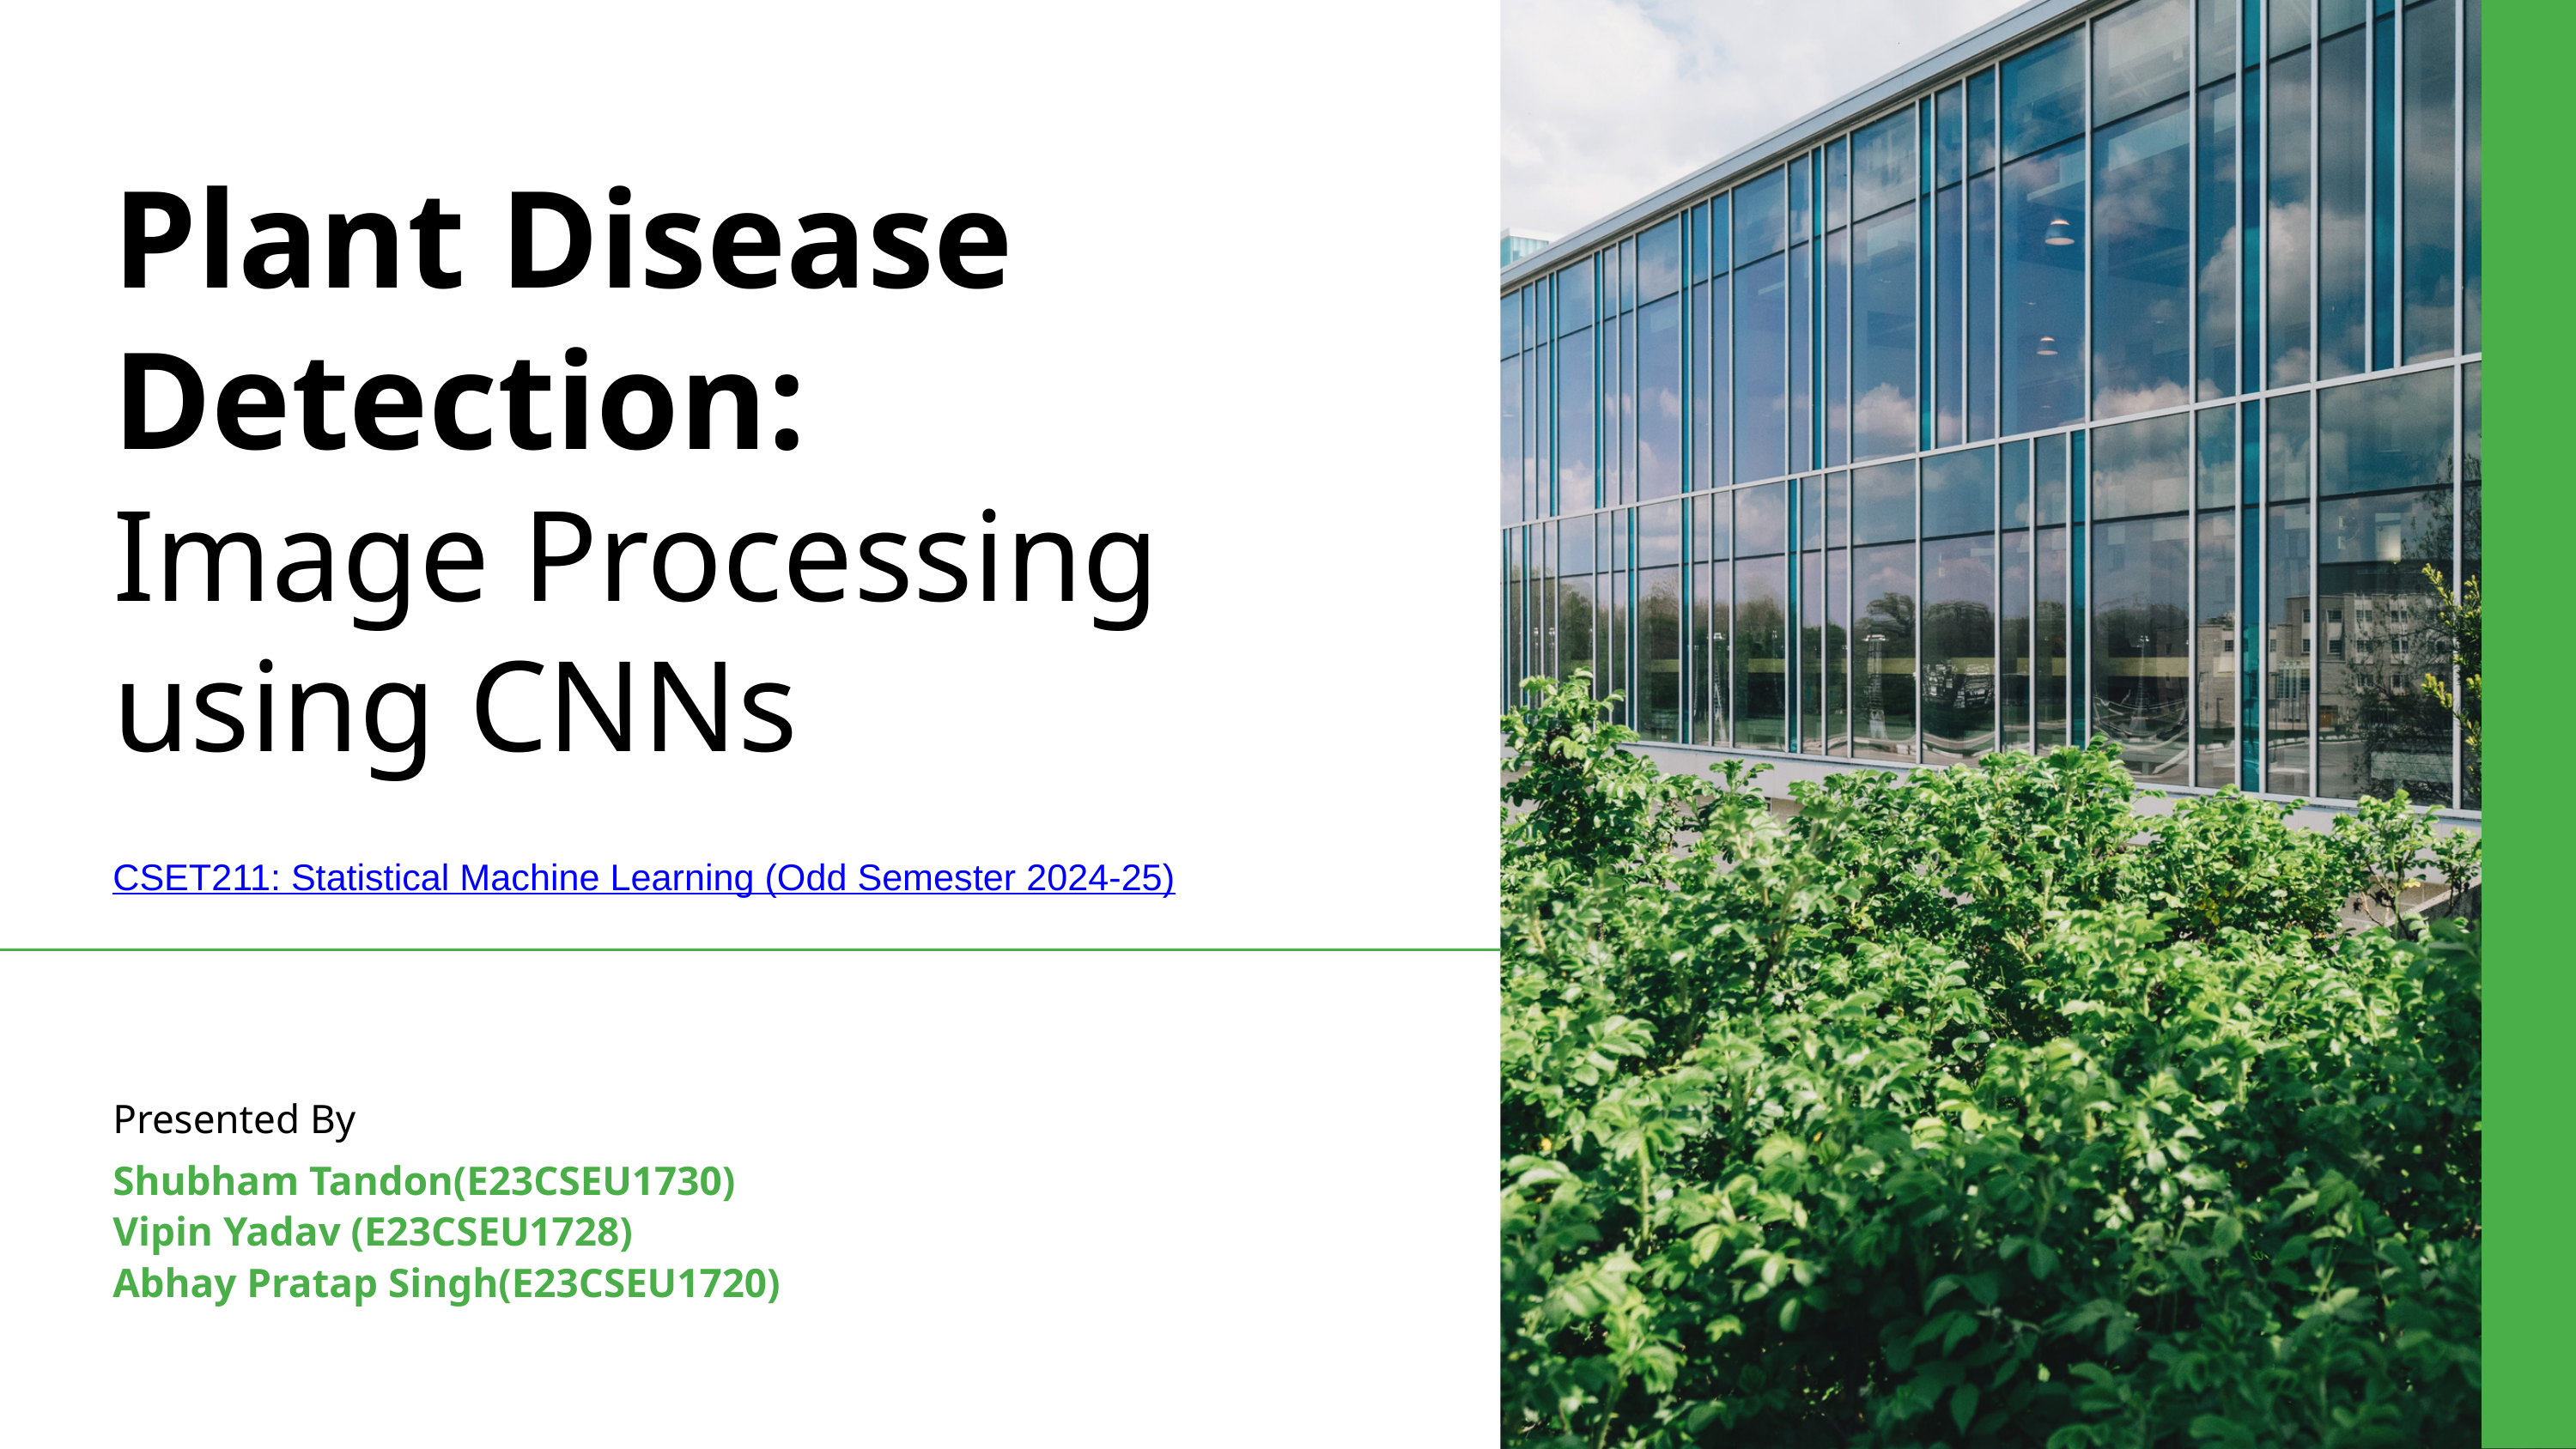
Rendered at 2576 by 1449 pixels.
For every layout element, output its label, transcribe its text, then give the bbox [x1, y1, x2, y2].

text_box CSET211: Statistical Machine Learning (Odd Semester 2024-25) [112, 846, 1181, 899]
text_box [112, 1093, 783, 1304]
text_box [1500, 0, 2576, 1449]
text_box Plant Disease Detection: Image Processing using CNNs [112, 154, 1362, 777]
